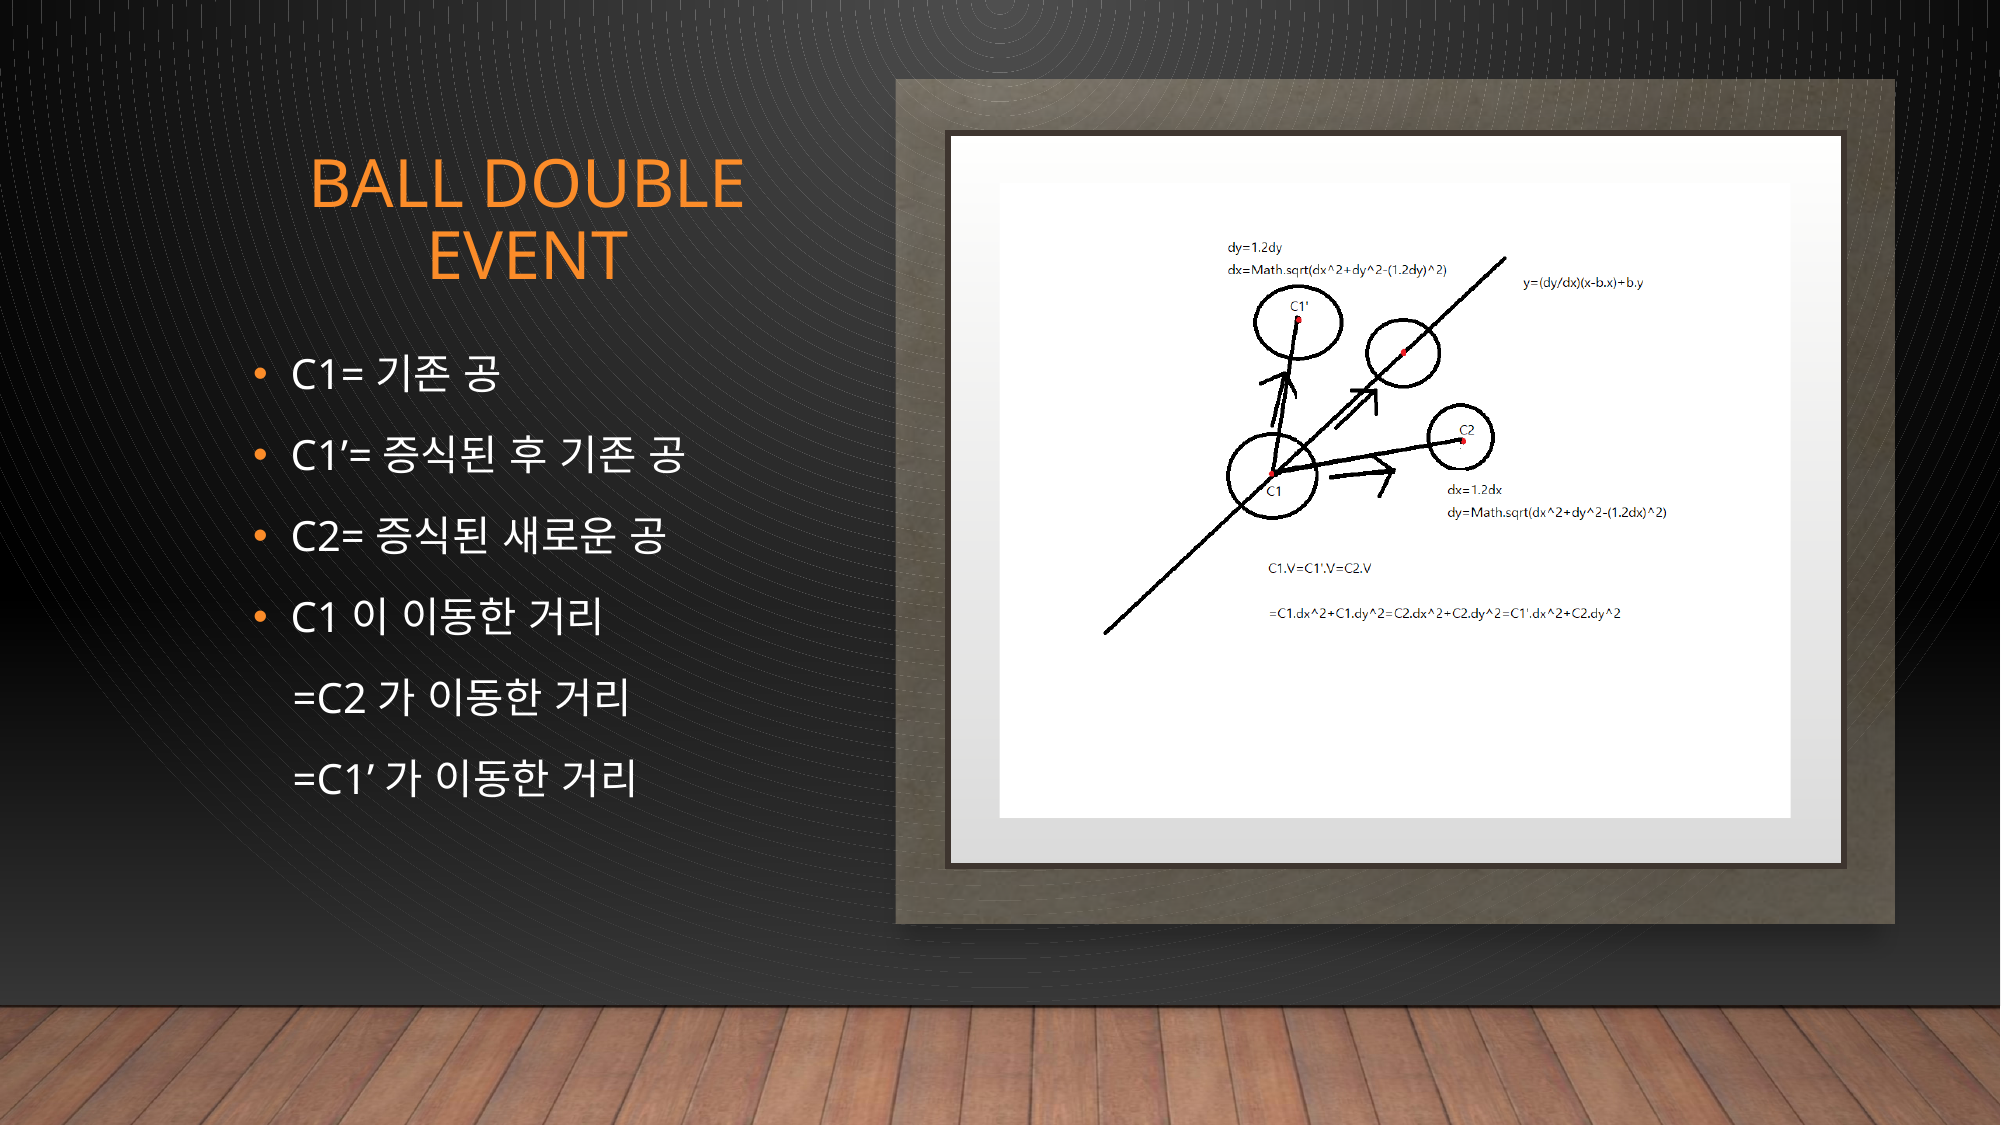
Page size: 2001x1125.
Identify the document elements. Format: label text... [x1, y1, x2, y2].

picture [999, 182, 1791, 818]
title ball double event [238, 131, 818, 305]
list C1=기존 공 C1’=증식된 후 기존 공 C2=증식된 새로운 공 C1이 이동한 거리 =C2가 이동한 거리 =C1’가 이동한 거리 [238, 330, 817, 897]
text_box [895, 78, 1896, 924]
picture [0, 1005, 2000, 1125]
